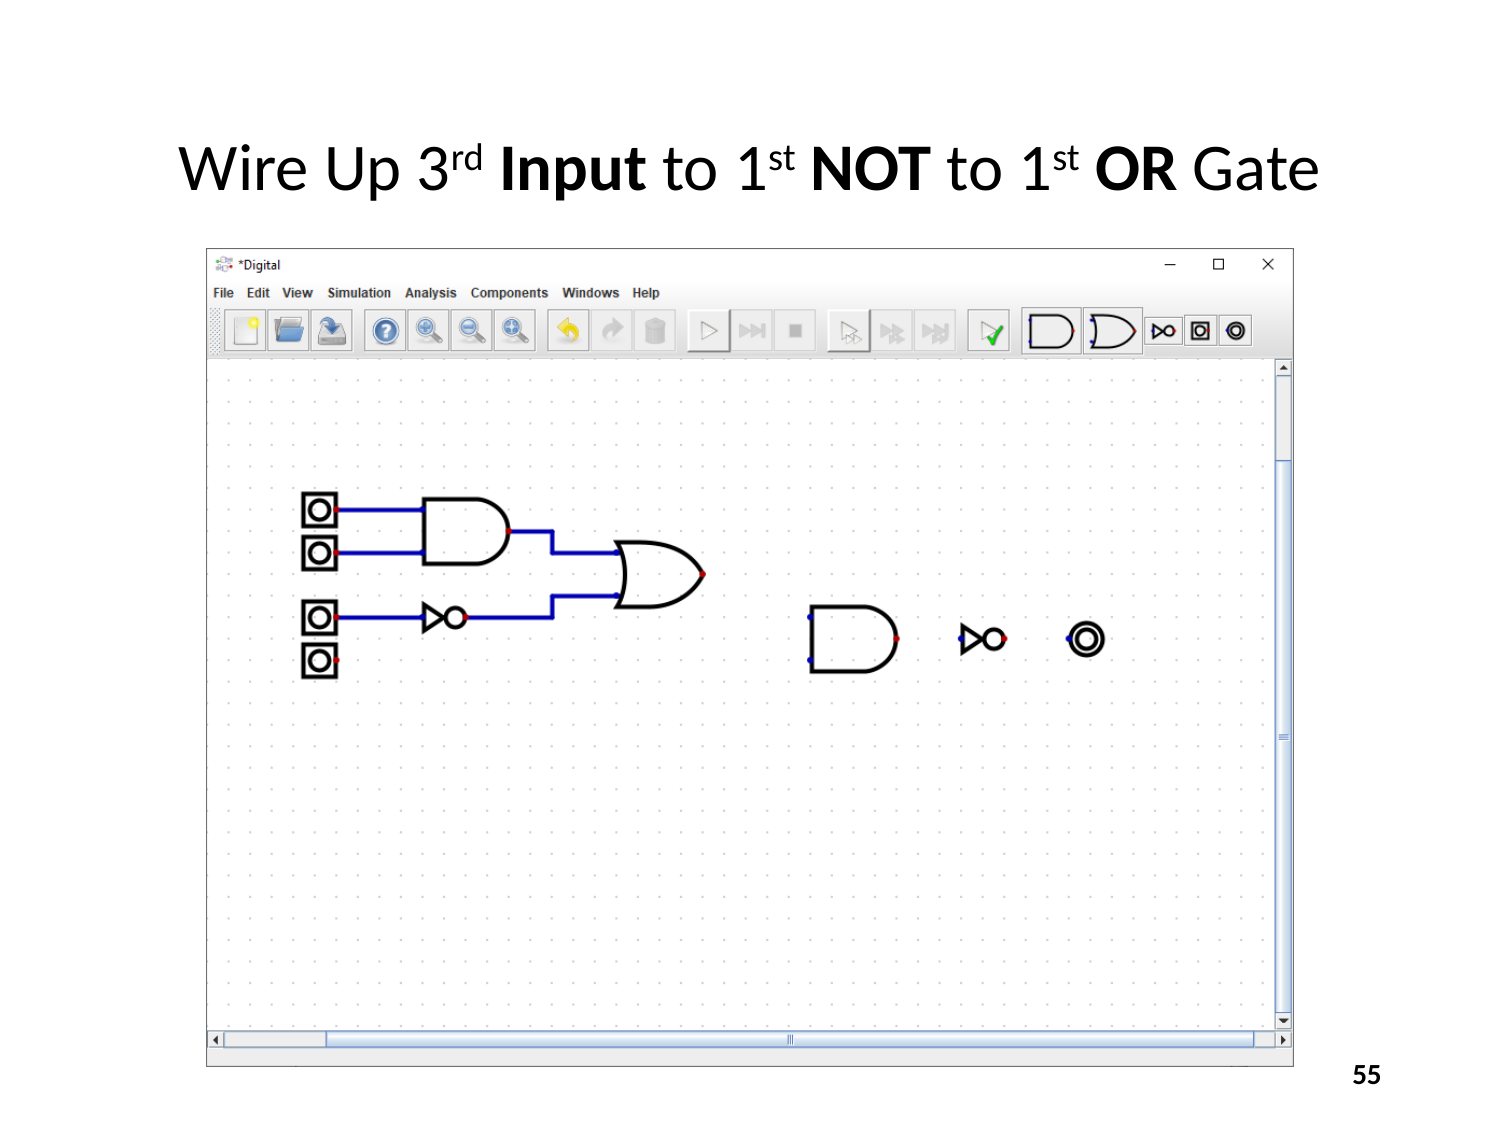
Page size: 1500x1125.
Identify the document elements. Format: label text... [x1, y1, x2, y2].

title Wire Up 3rd Input to 1st NOT to 1st OR Gate [103, 59, 1397, 278]
picture [206, 248, 1294, 1067]
slide_number 55 [1059, 1042, 1397, 1103]
